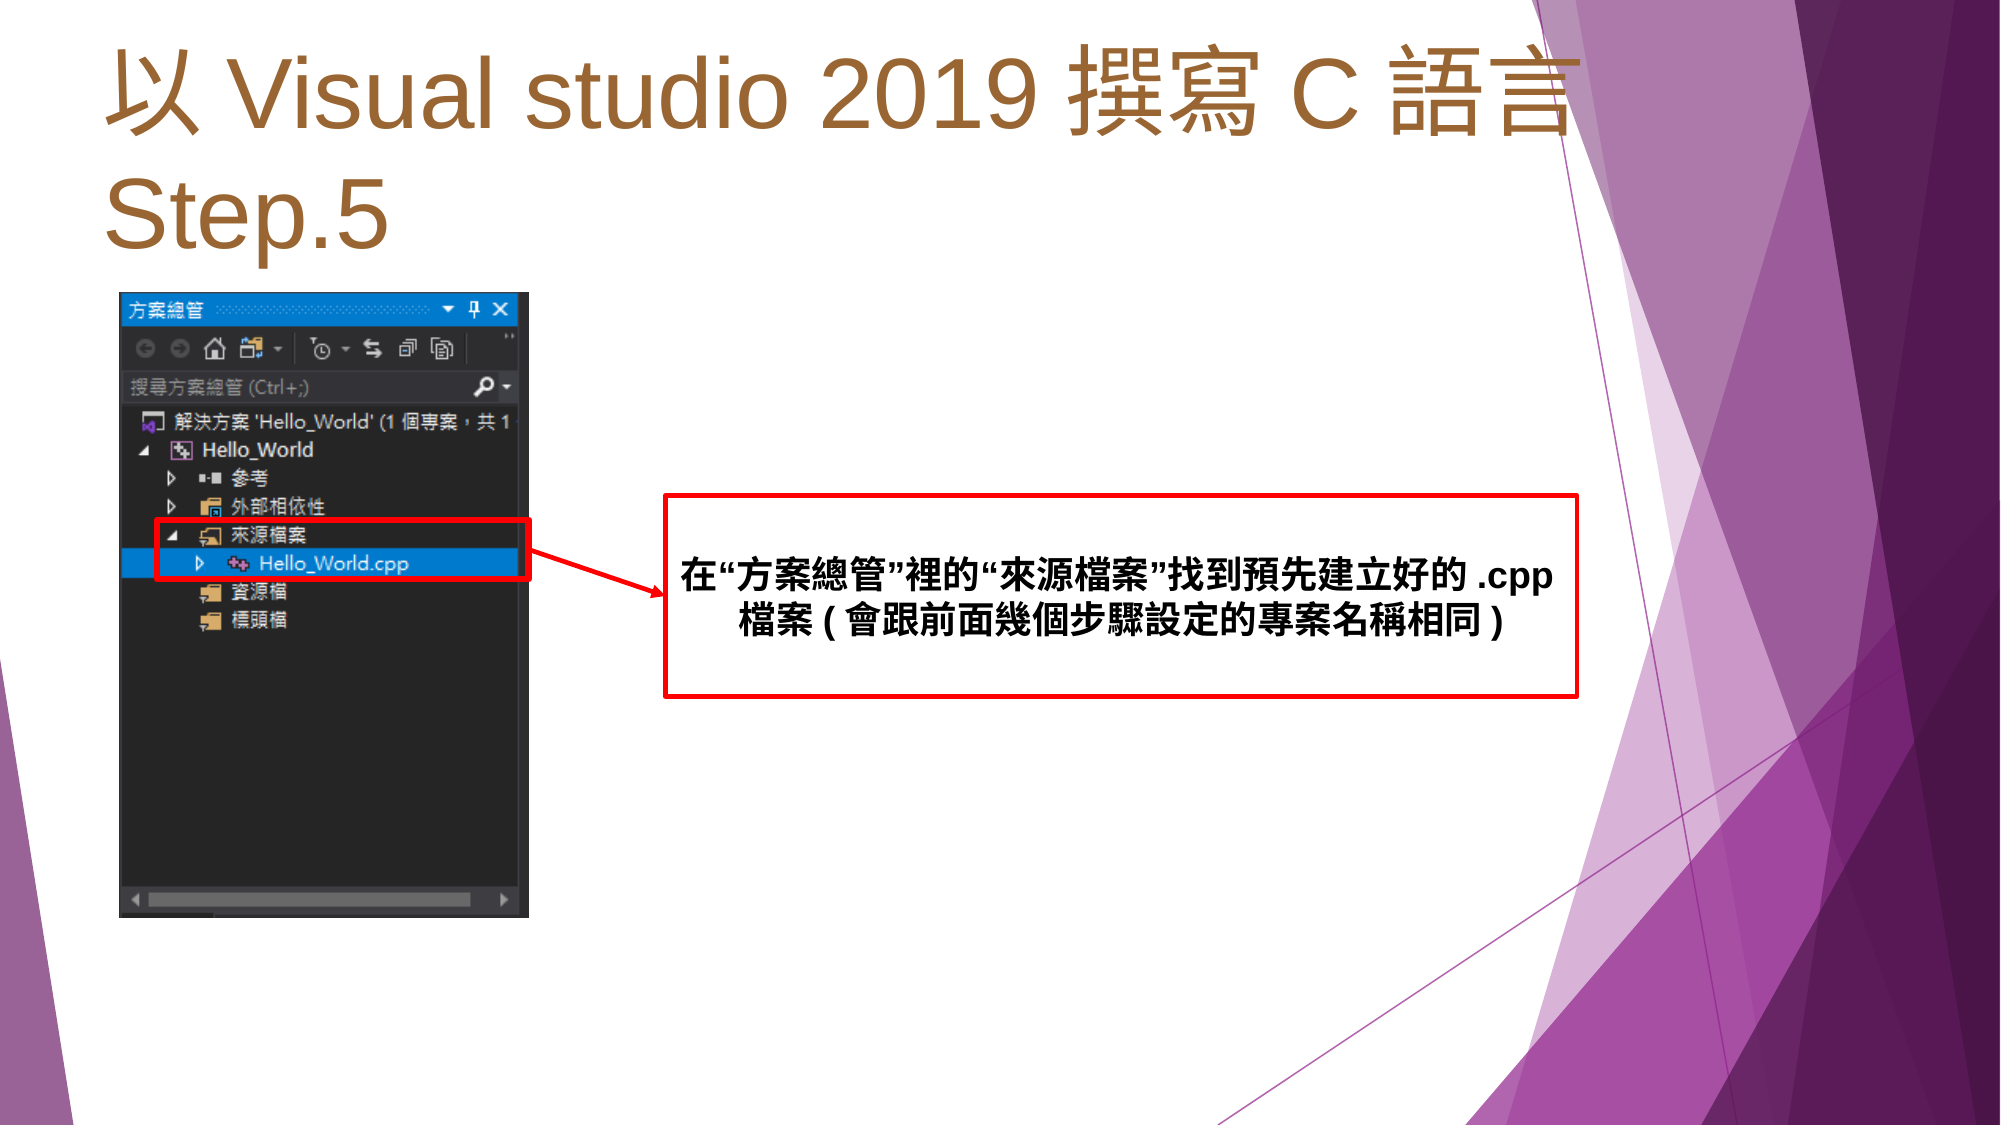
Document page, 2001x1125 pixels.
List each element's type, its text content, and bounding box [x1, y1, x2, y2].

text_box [528, 549, 666, 597]
text_box 在“方案總管”裡的“來源檔案”找到預先建立好的.cpp檔案(會跟前面幾個步驟設定的專案名稱相同) [665, 495, 1577, 697]
title 以Visual studio 2019撰寫C語言 Step.5 [87, 21, 1813, 147]
picture [119, 292, 529, 919]
